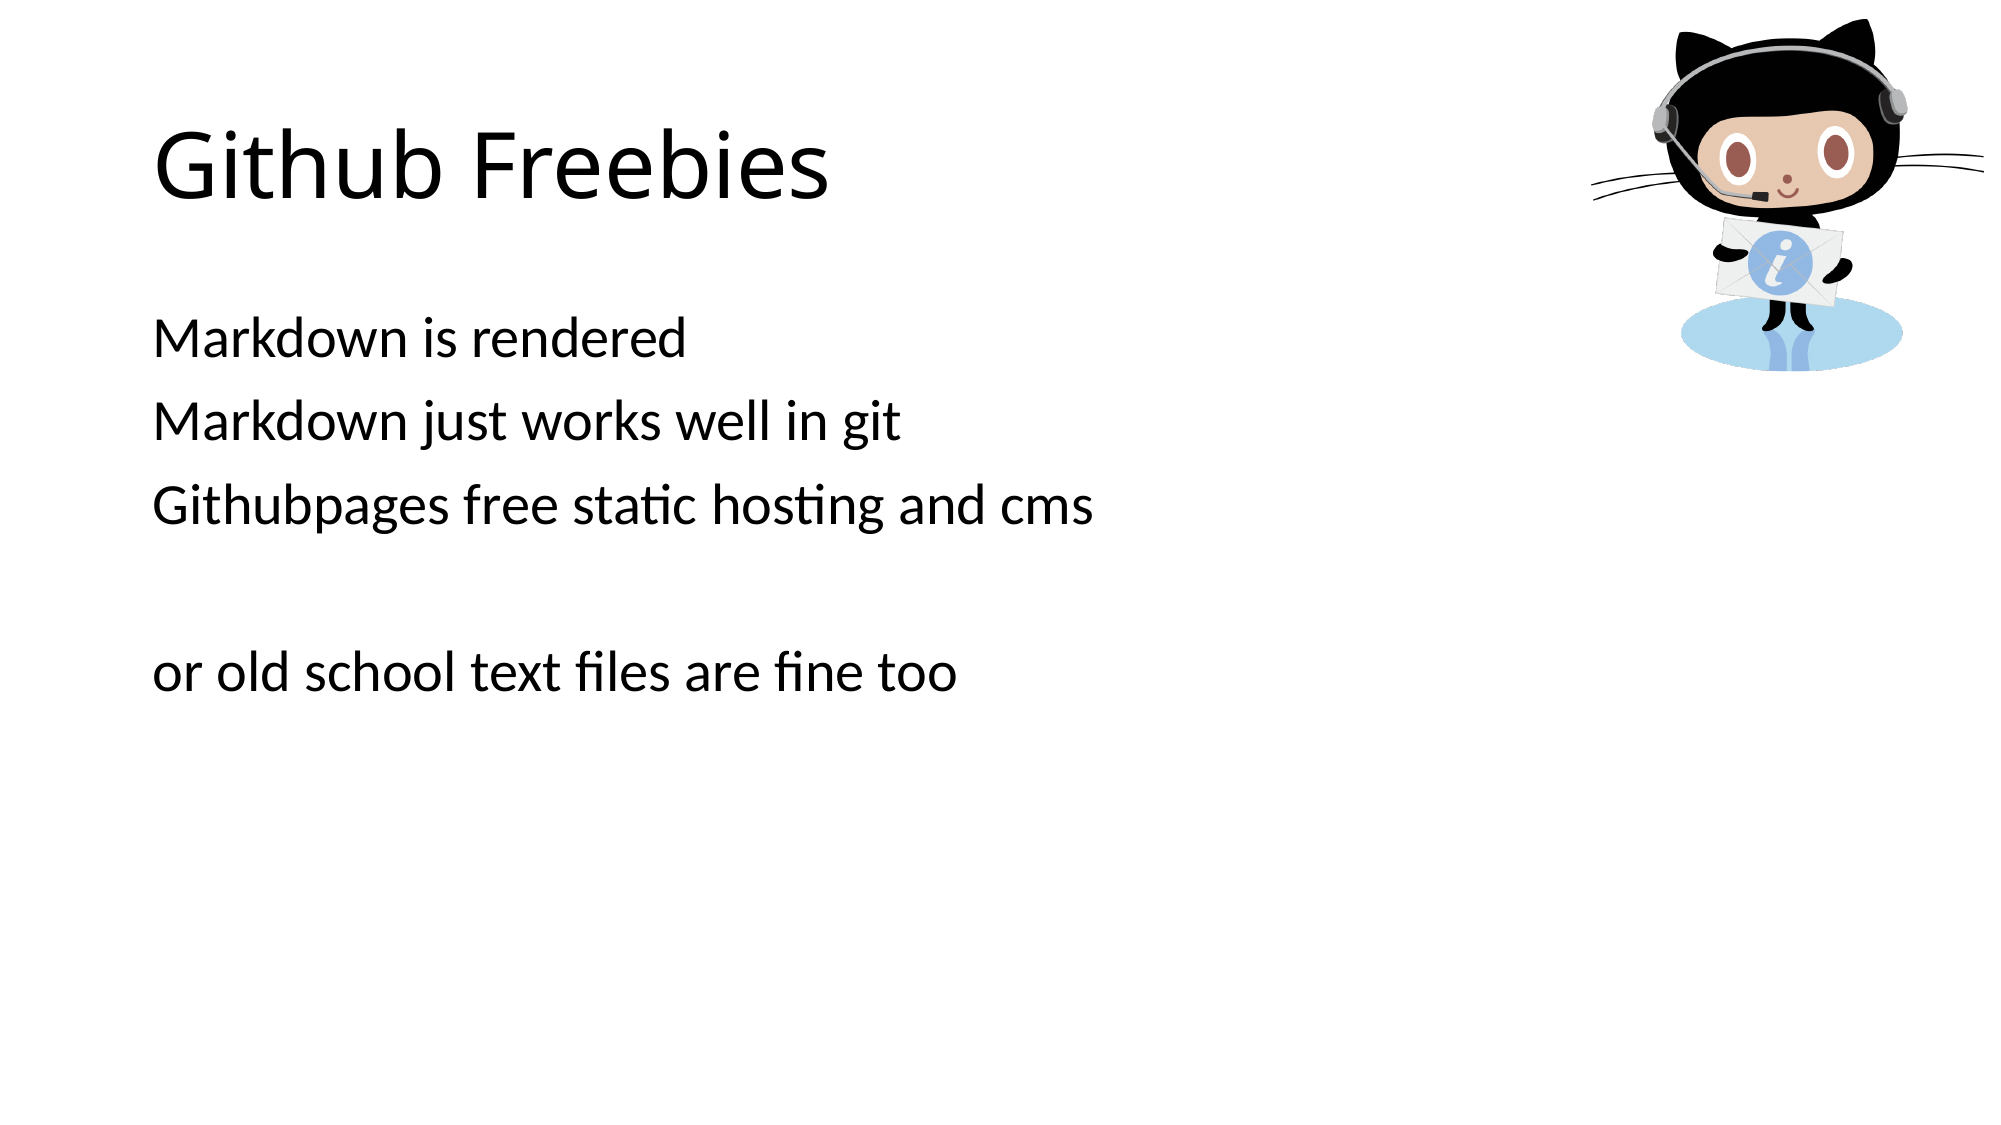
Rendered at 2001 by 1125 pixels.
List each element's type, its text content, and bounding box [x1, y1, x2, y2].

picture [1591, 0, 1984, 392]
title Github Freebies [137, 59, 1591, 278]
text_box Markdown is rendered Markdown just works well in git Githubpages free static hosting and cms or old school text files are fine too [137, 299, 1863, 1014]
